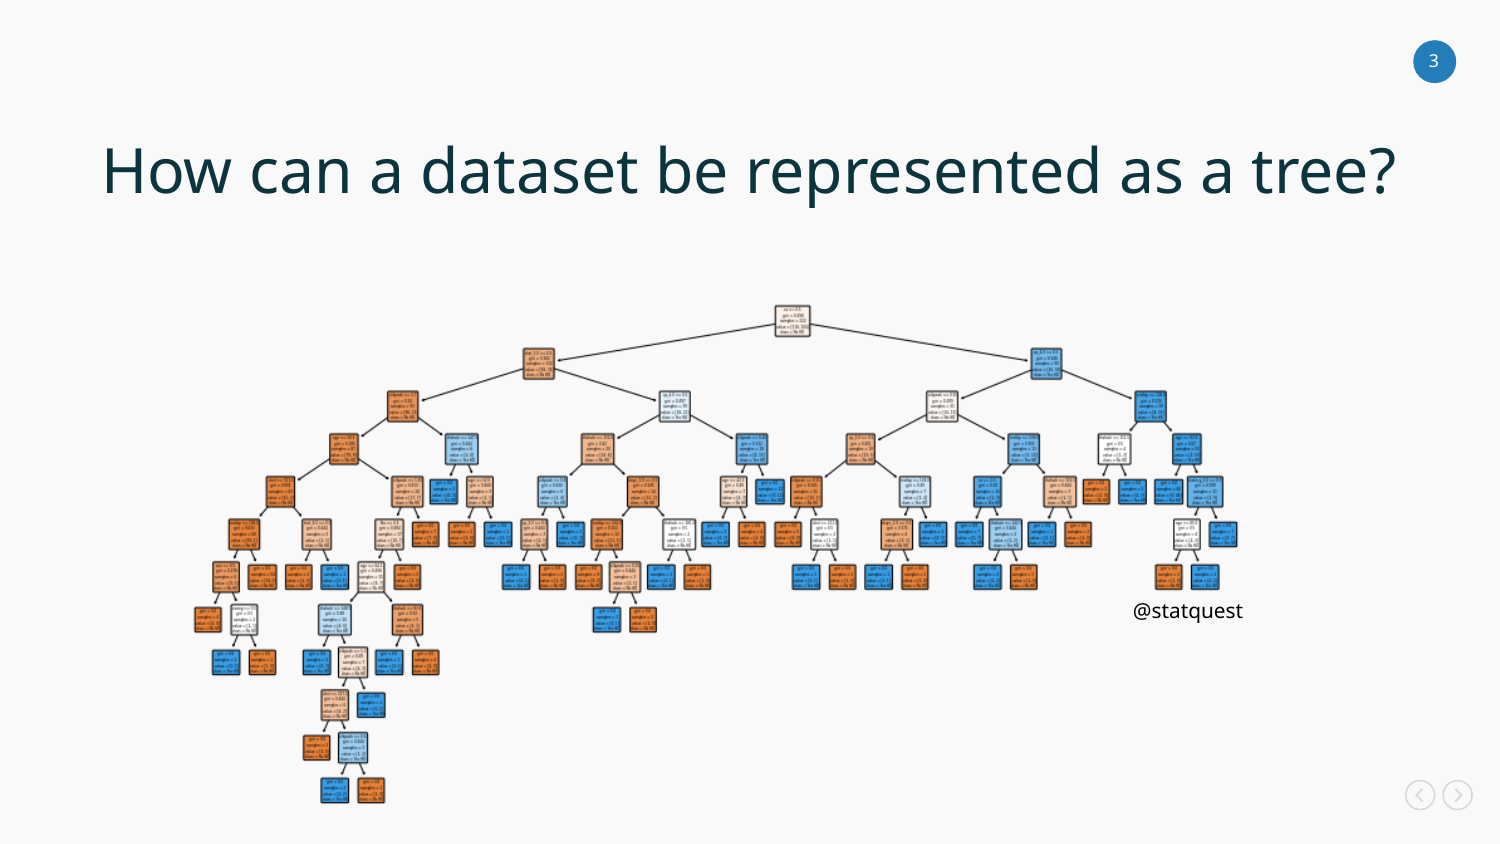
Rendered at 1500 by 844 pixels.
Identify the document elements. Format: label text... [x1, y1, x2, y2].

picture [180, 290, 1250, 822]
text_box How can a dataset be represented as a tree? [86, 82, 1468, 238]
text_box @statquest [1254, 582, 1259, 631]
